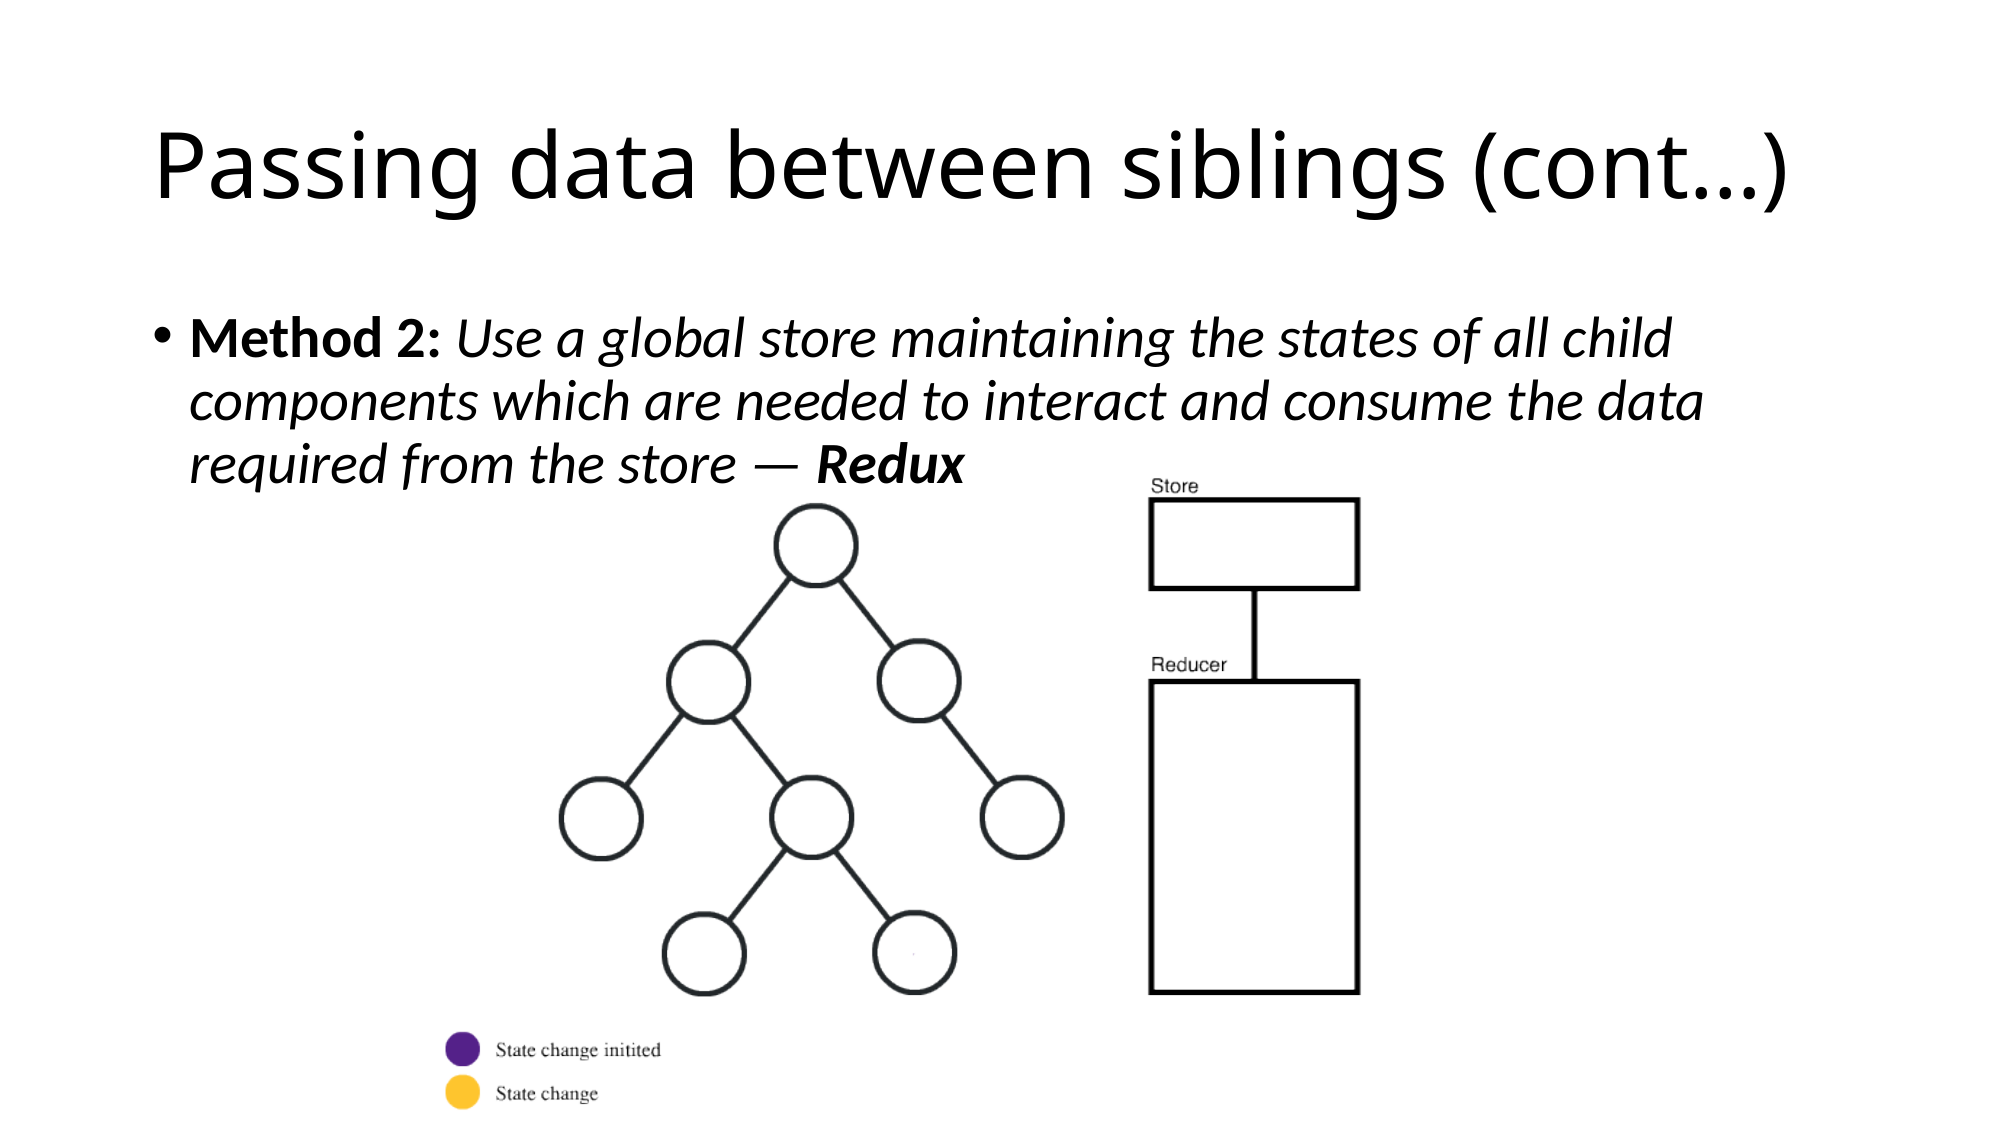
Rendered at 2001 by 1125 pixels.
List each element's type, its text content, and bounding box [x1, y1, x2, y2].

picture [415, 458, 1431, 1125]
list Method 2: Use a global store maintaining the states of all child components which are needed to interact and consume the data required from the store — Redux [137, 299, 1863, 1014]
title Passing data between siblings (cont…) [137, 59, 1863, 278]
